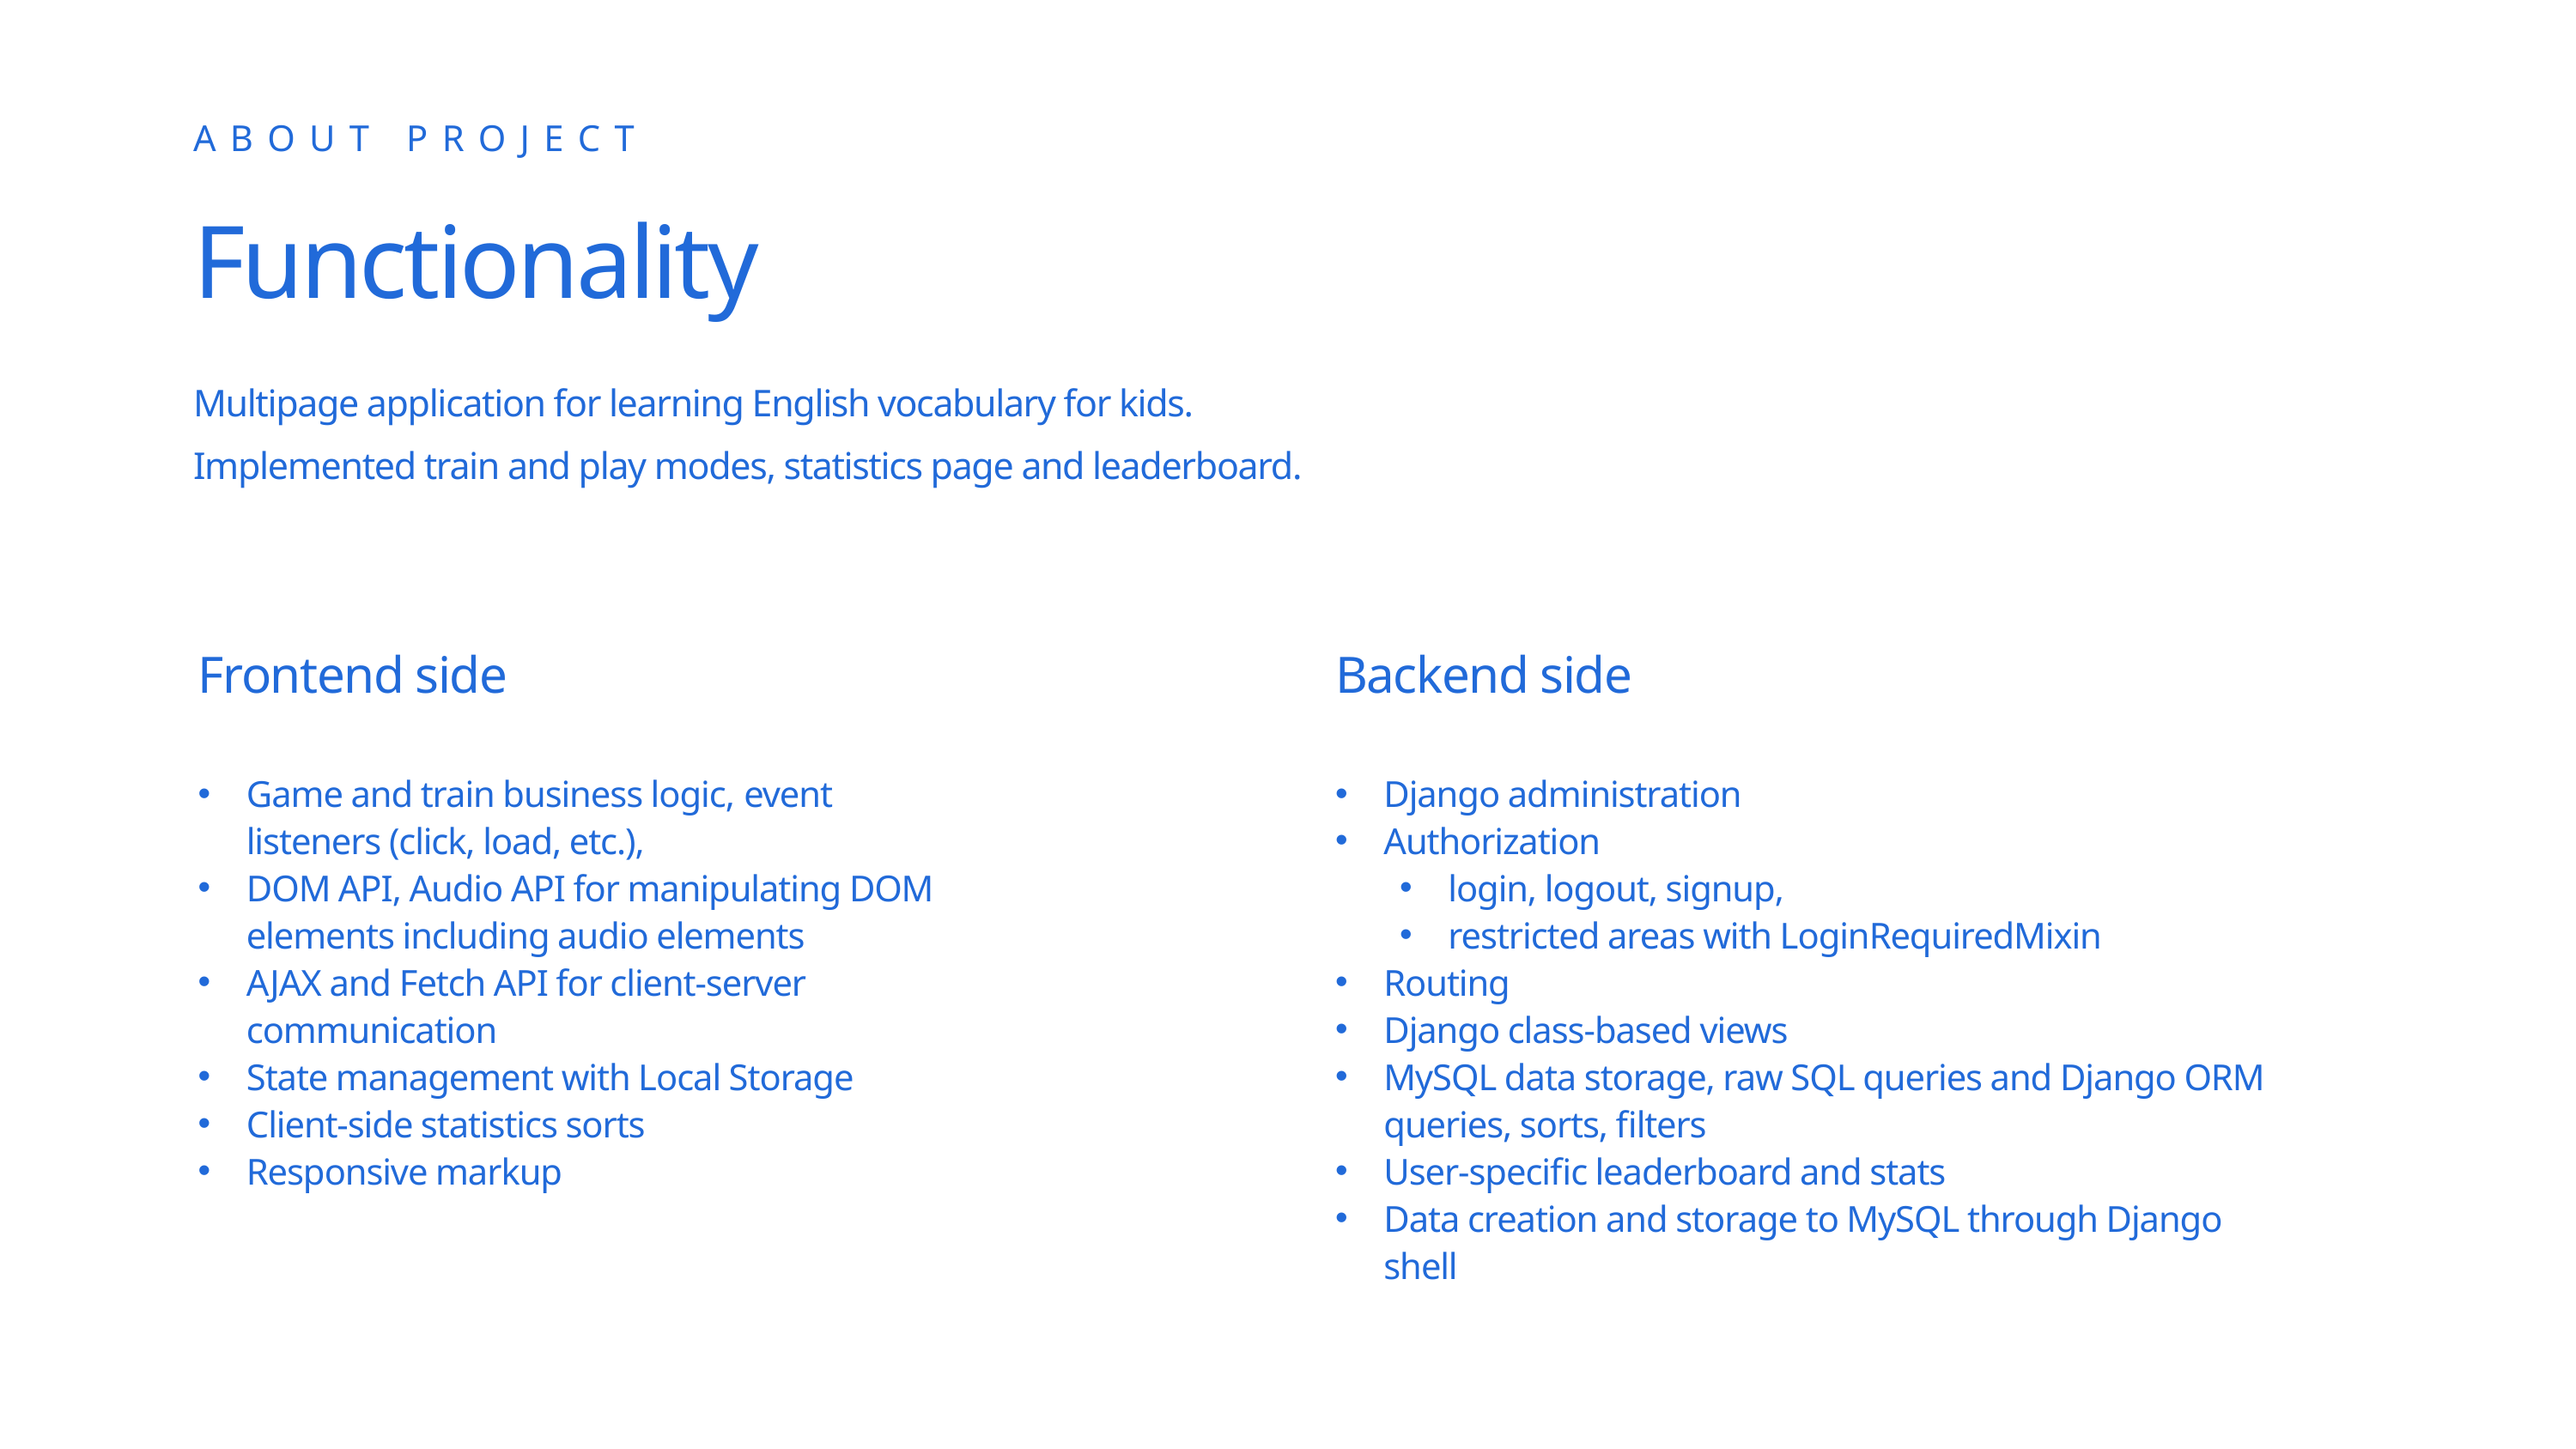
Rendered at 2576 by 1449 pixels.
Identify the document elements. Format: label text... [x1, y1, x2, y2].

text_box Django administration Authorization login, logout, signup, restricted areas with LoginRequiredMixin Routing Django class-based views MySQL data storage, raw SQL queries and Django ORM queries, sorts, filters User-specific leaderboard and stats Data creation and storage to MySQL through Django shell [1335, 767, 2287, 1287]
text_box ABOUT PROJECT [193, 116, 1103, 160]
text_box Multipage application for learning English vocabulary for kids. Implemented train and play modes, statistics page and leaderboard. [192, 361, 1471, 488]
text_box Frontend side [197, 659, 755, 703]
text_box Backend side [1335, 659, 1892, 703]
text_box Game and train business logic, event listeners (click, load, etc.), DOM API, Audio API for manipulating DOM elements including audio elements AJAX and Fetch API for client-server communication State management with Local Storage Client-side statistics sorts Responsive markup [197, 767, 956, 1192]
text_box Functionality [193, 197, 1254, 318]
